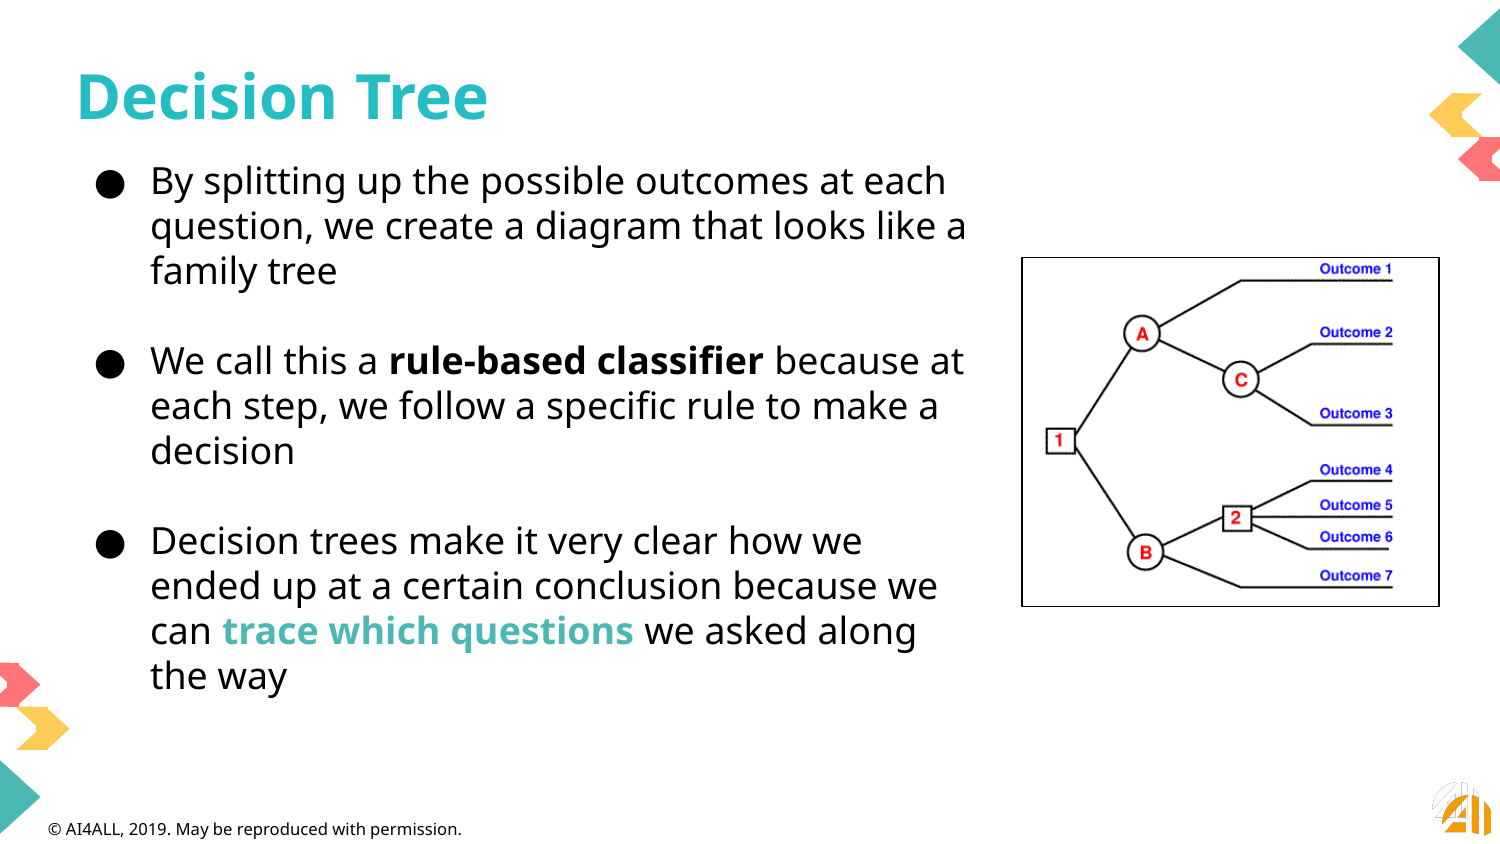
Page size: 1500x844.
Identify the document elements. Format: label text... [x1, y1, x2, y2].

picture [1022, 258, 1439, 606]
title Decision Tree [75, 56, 1296, 117]
picture [1432, 782, 1491, 836]
list By splitting up the possible outcomes at each question, we create a diagram that looks like a family tree We call this a rule-based classifier because at each step, we follow a specific rule to make a decision Decision trees make it very clear how we ended up at a certain conclusion because we can trace which questions we asked along the way [75, 157, 975, 707]
